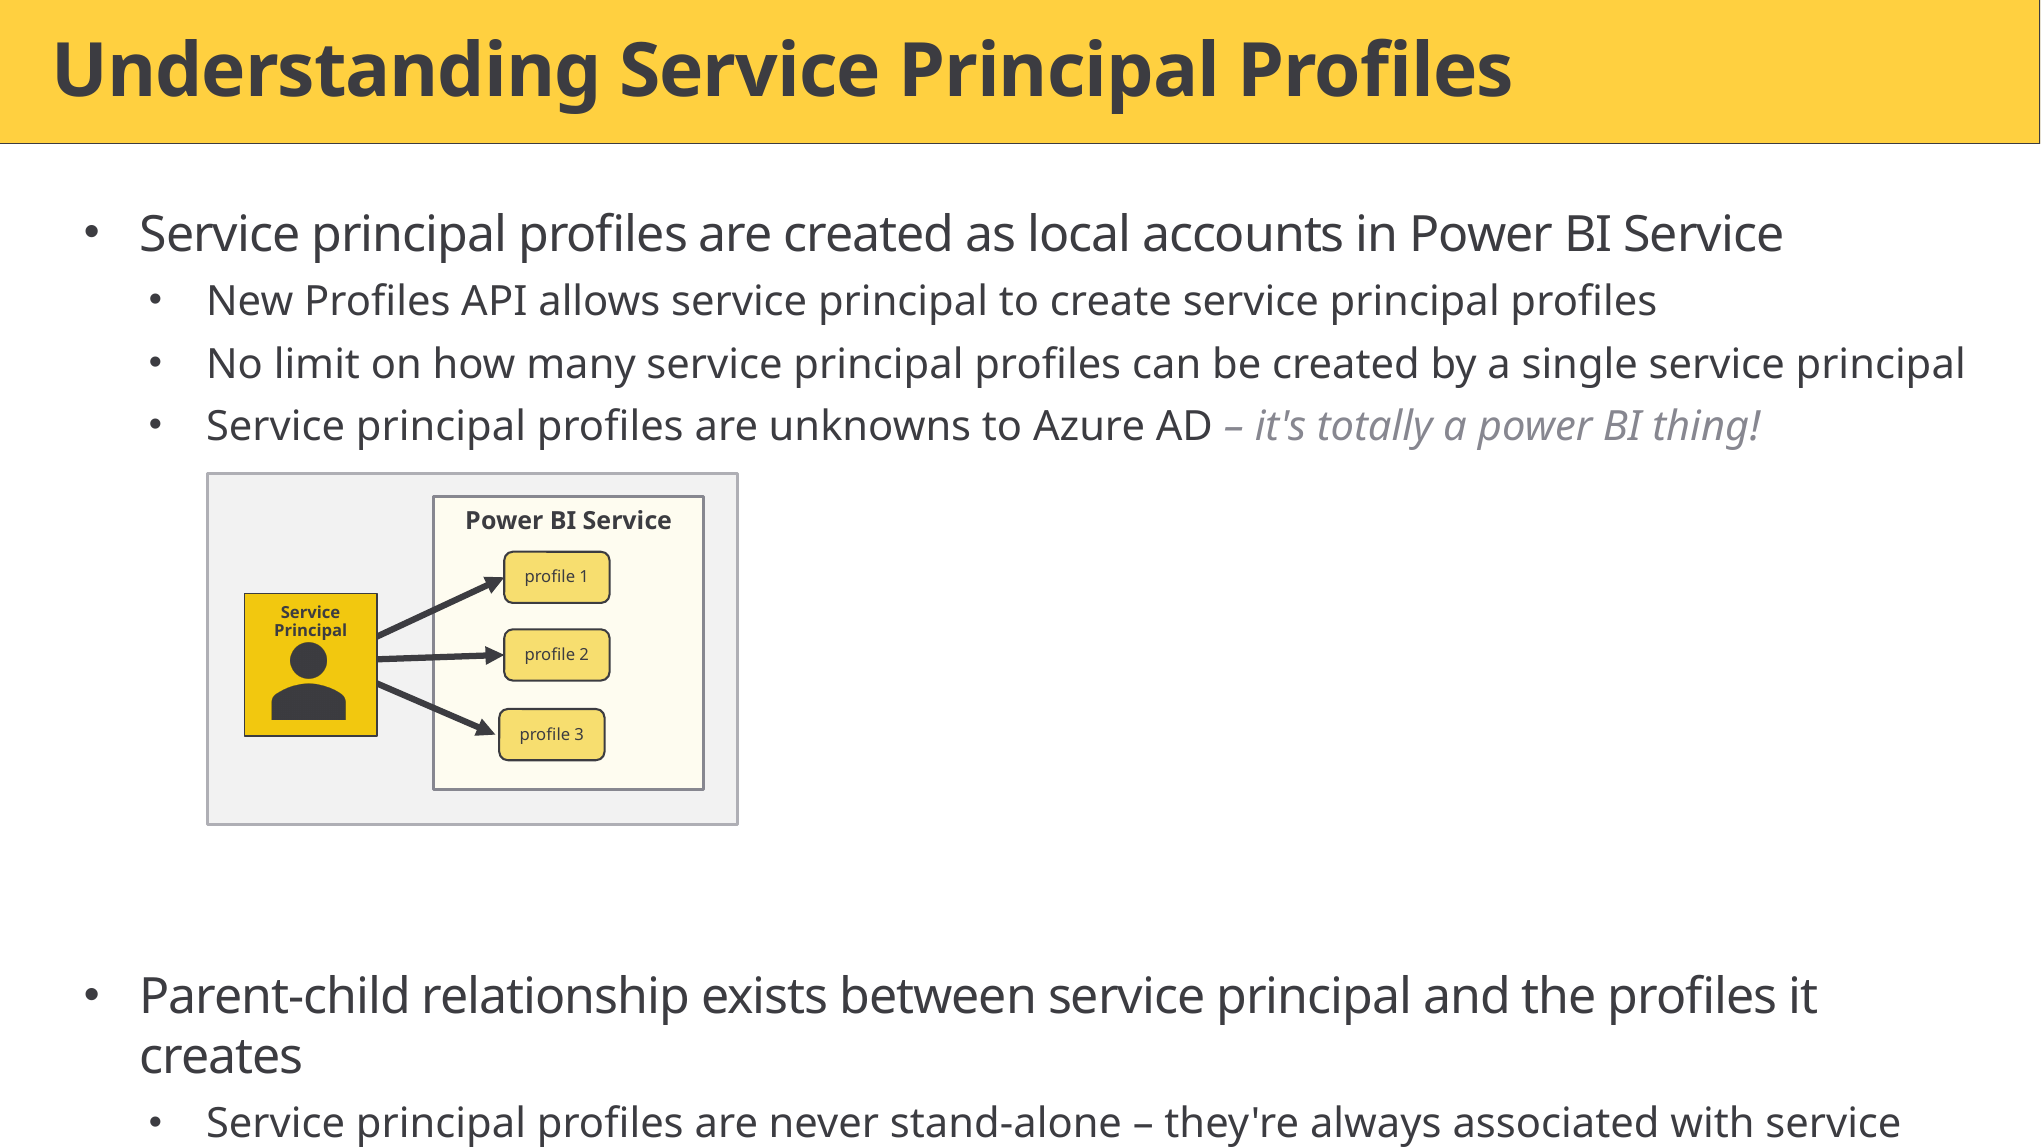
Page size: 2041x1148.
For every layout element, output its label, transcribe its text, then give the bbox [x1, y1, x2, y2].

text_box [244, 593, 378, 737]
text_box Power BI Service [433, 495, 704, 790]
title Understanding Service Principal Profiles [51, 31, 1988, 113]
text_box profile 1 [503, 550, 611, 604]
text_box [378, 654, 505, 662]
text_box [206, 473, 738, 826]
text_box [323, 577, 505, 654]
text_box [378, 660, 496, 735]
text_box profile 3 [498, 708, 606, 761]
text_box profile 2 [503, 628, 611, 682]
list Service principal profiles are created as local accounts in Power BI Service New Profiles API allows service principal to create service principal profiles No limit on how many service principal profiles can be created by a single service principal Service principal profiles are unknowns to Azure AD – it's totally a power BI thing! Parent-child relationship exists between service principal and the profiles it creates Service principal profiles are never stand-alone – they're always associated with service principal Service principal profile can only be seen and used by service principal which created it Service principal profile not accessible from other service principals or users [83, 201, 1988, 1118]
